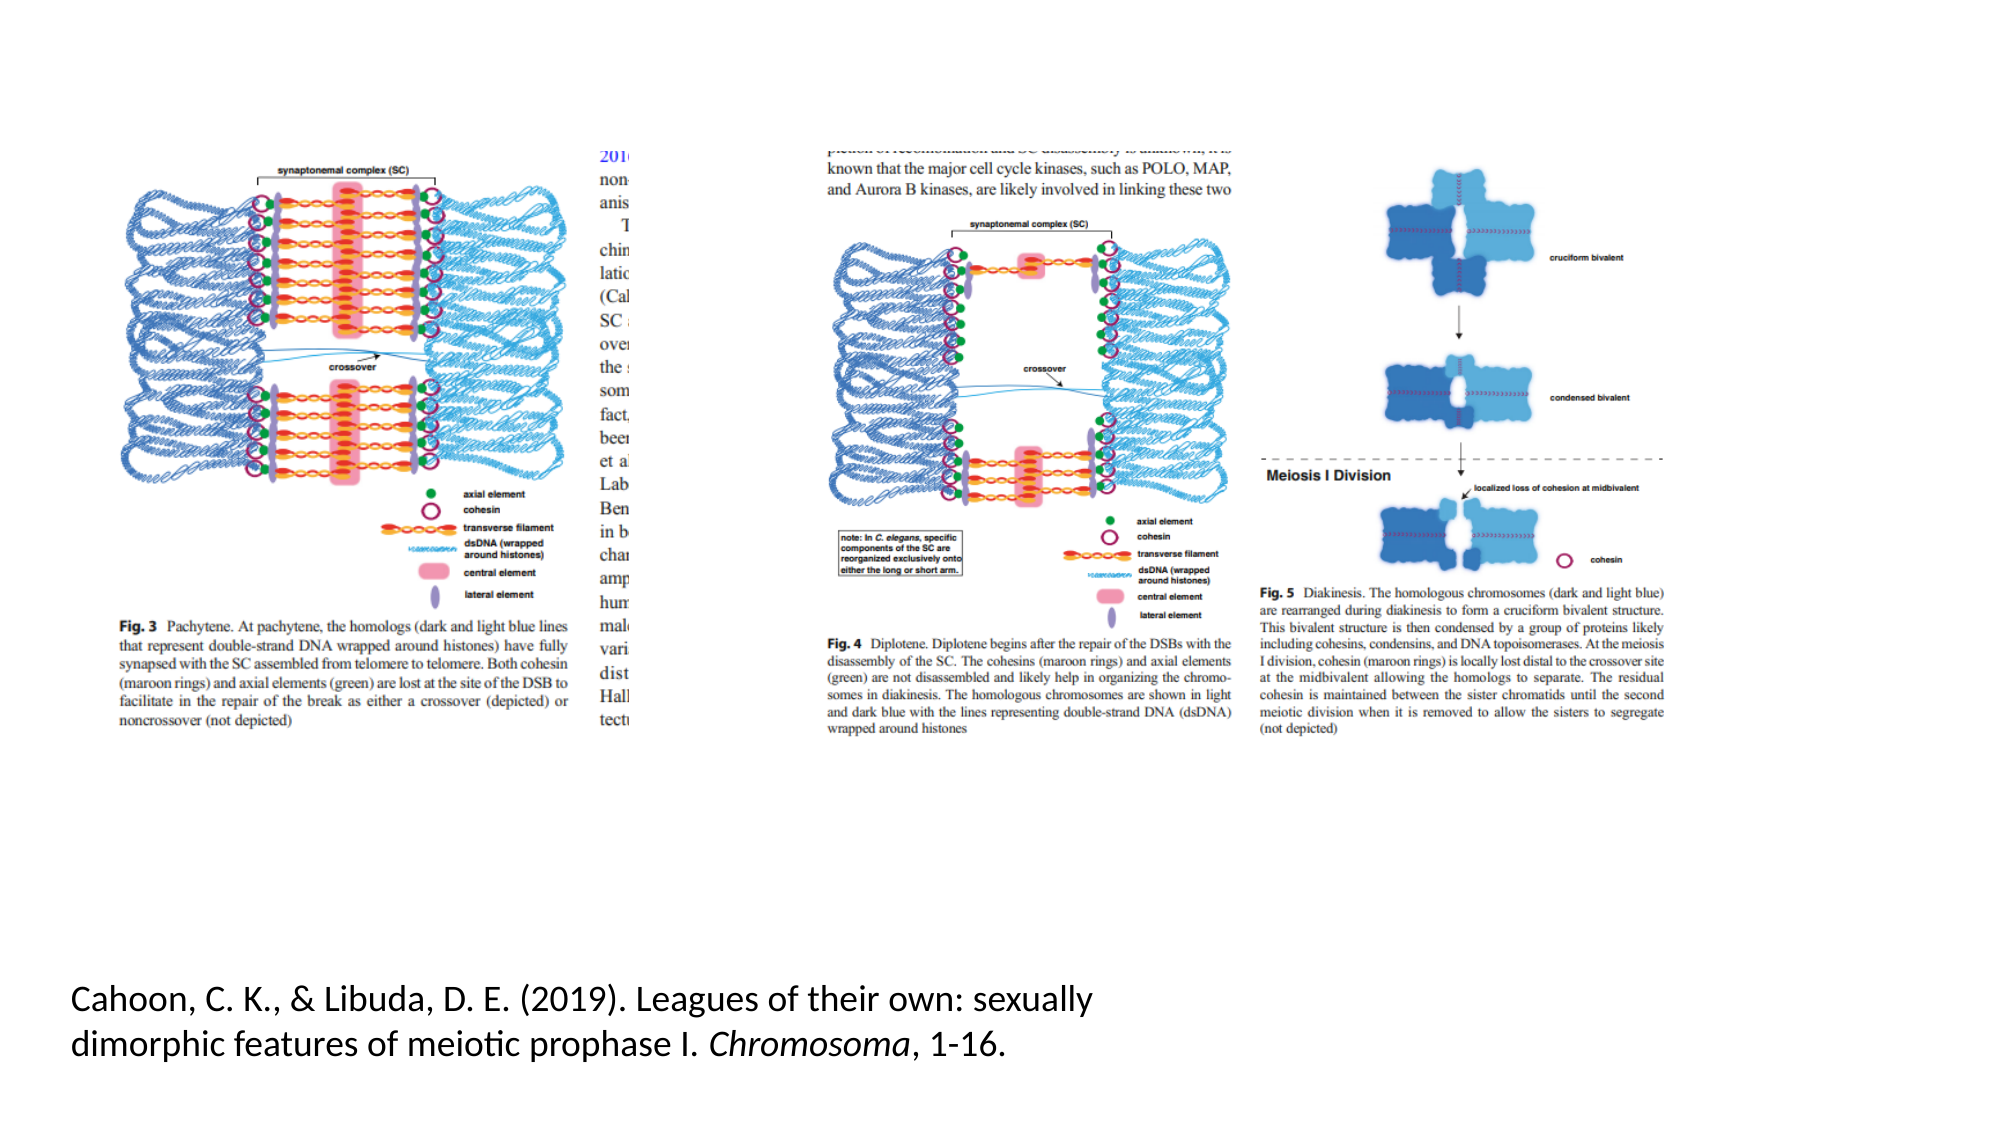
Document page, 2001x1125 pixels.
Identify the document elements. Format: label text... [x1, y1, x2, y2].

picture [83, 151, 629, 749]
text_box Cahoon, C. K., & Libuda, D. E. (2019). Leagues of their own: sexually dimorphic features of meiotic prophase I. Chromosoma, 1-16. [56, 966, 1202, 1071]
picture [810, 151, 1682, 749]
